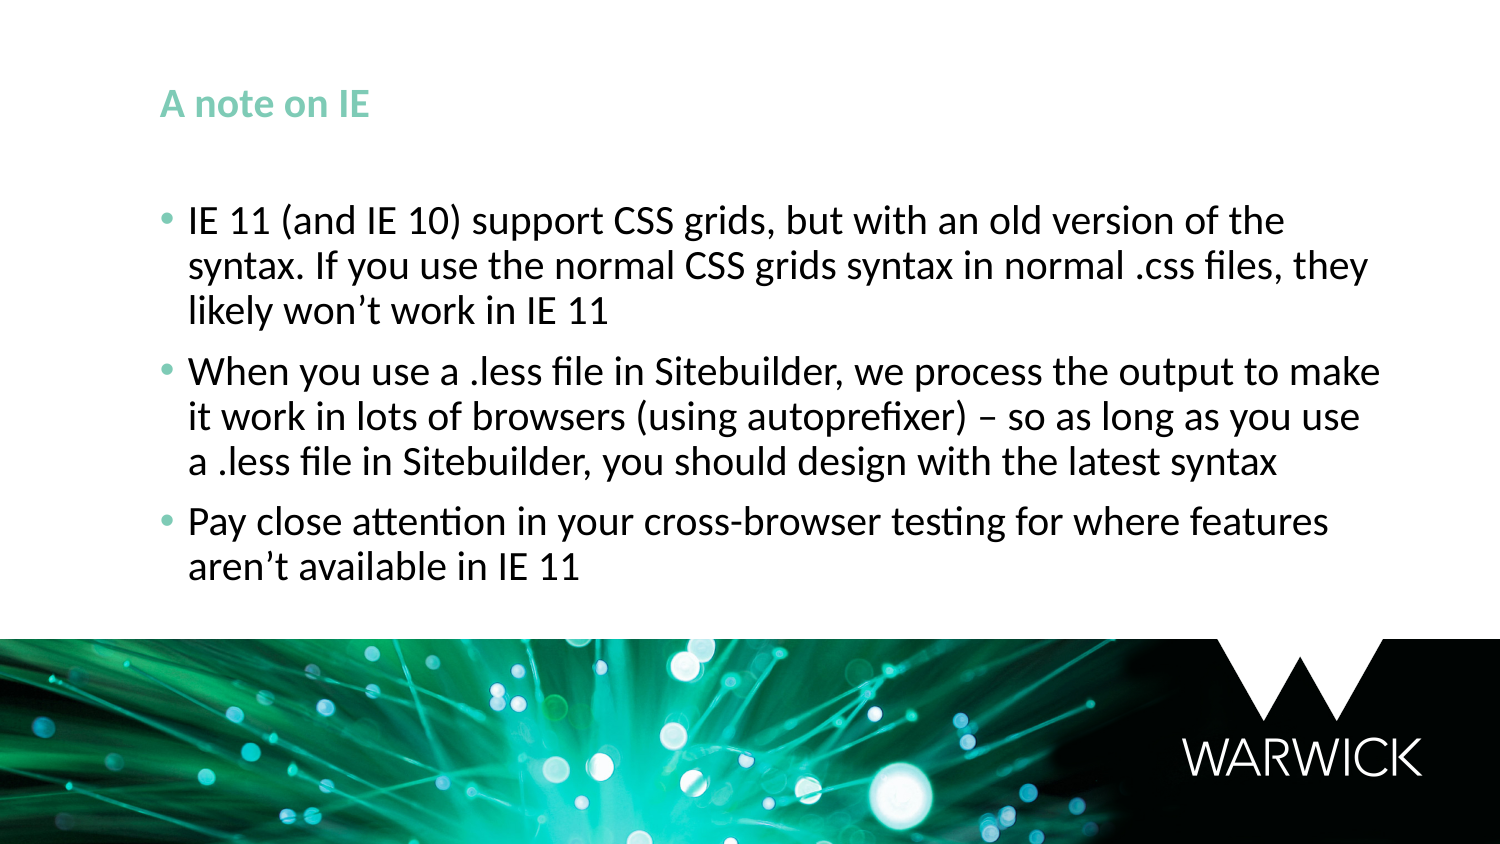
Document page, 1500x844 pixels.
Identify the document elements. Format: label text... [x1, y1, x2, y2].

picture [0, 0, 1500, 844]
list A note on IE [145, 74, 1399, 138]
list IE 11 (and IE 10) support CSS grids, but with an old version of the syntax. If you use the normal CSS grids syntax in normal .css files, they likely won’t work in IE 11 When you use a .less file in Sitebuilder, we process the output to make it work in lots of browsers (using autoprefixer) – so as long as you use a .less file in Sitebuilder, you should design with the latest syntax Pay close attention in your cross-browser testing for where features aren’t available in IE 11 [145, 191, 1399, 604]
